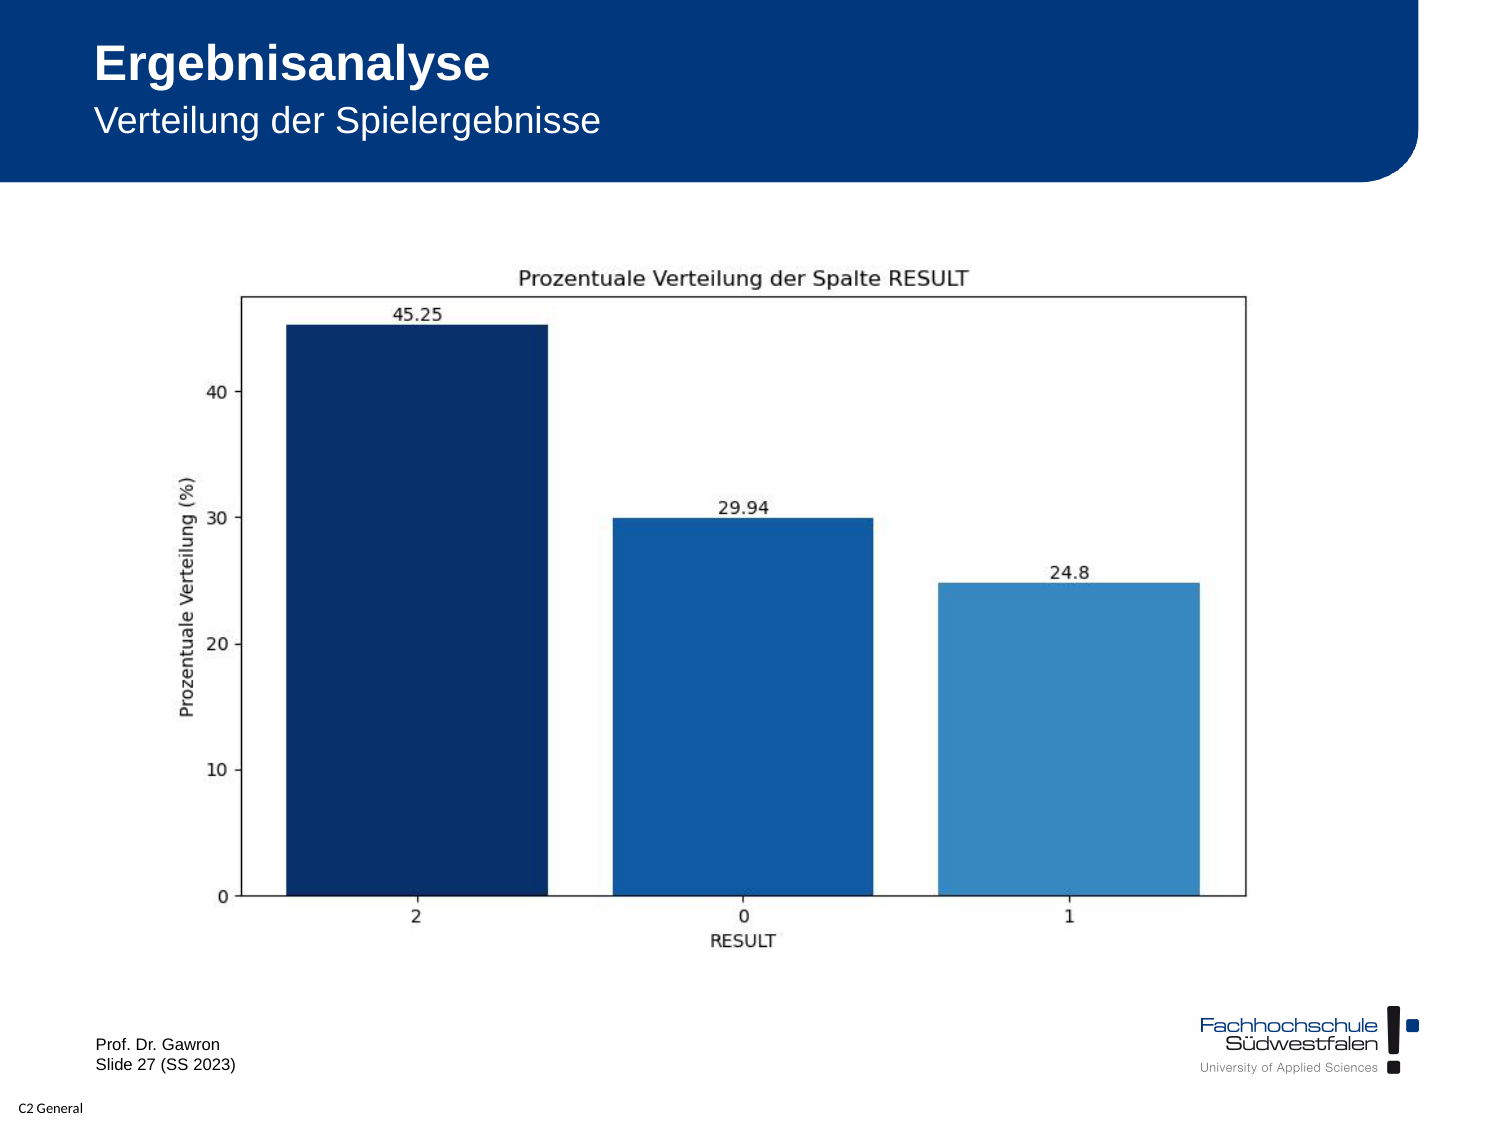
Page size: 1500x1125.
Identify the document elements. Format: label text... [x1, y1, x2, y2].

picture [0, 0, 1419, 183]
list Verteilung der Spielergebnisse [93, 95, 1417, 141]
title Ergebnisanalyse [93, 30, 1417, 91]
picture [79, 203, 1500, 1125]
